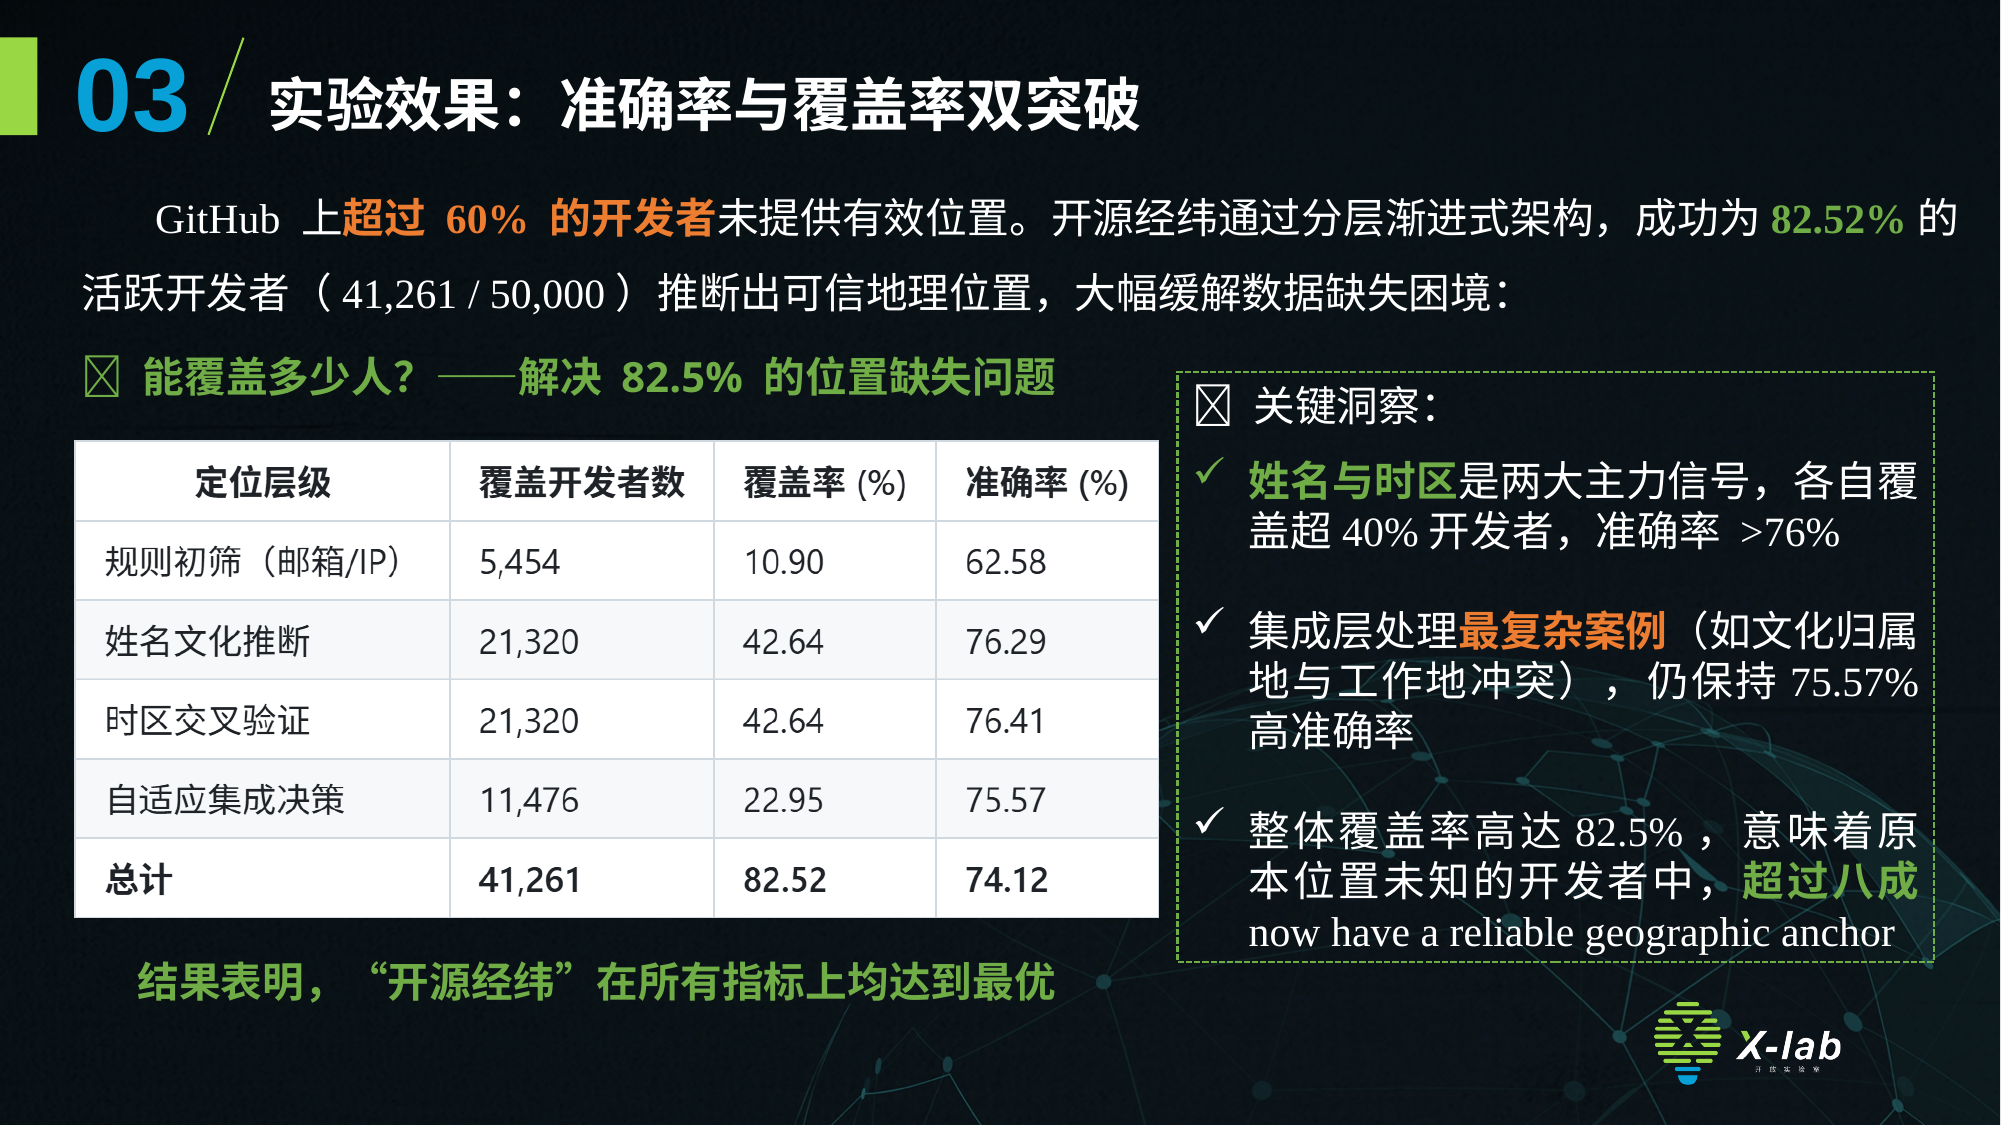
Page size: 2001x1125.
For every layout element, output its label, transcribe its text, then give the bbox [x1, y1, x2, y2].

text_box ✅ 关键洞察： 姓名与时区是两大主力信号，各自覆盖超40%开发者，准确率 >76% 集成层处理最复杂案例（如文化归属地与工作地冲突），仍保持75.57% 高准确率 整体覆盖率高达82.5%，意味着原本位置未知的开发者中，超过八成 now have a reliable geographic anchor [1177, 372, 1934, 963]
picture [0, 0, 2001, 1125]
text_box [0, 37, 38, 136]
text_box 🔹 能覆盖多少人？——解决 82.5% 的位置缺失问题 [66, 343, 1139, 409]
text_box GitHub 上超过 60% 的开发者未提供有效位置。开源经纬通过分层渐进式架构，成功为82.52%的活跃开发者（41,261 / 50,000）推断出可信地理位置，大幅缓解数据缺失困境： [66, 159, 1979, 325]
text_box 03 [67, 20, 199, 159]
text_box 结果表明，“开源经纬”在所有指标上均达到最优 [122, 948, 1123, 1014]
text_box 实验效果：准确率与覆盖率双突破 [253, 26, 1887, 146]
